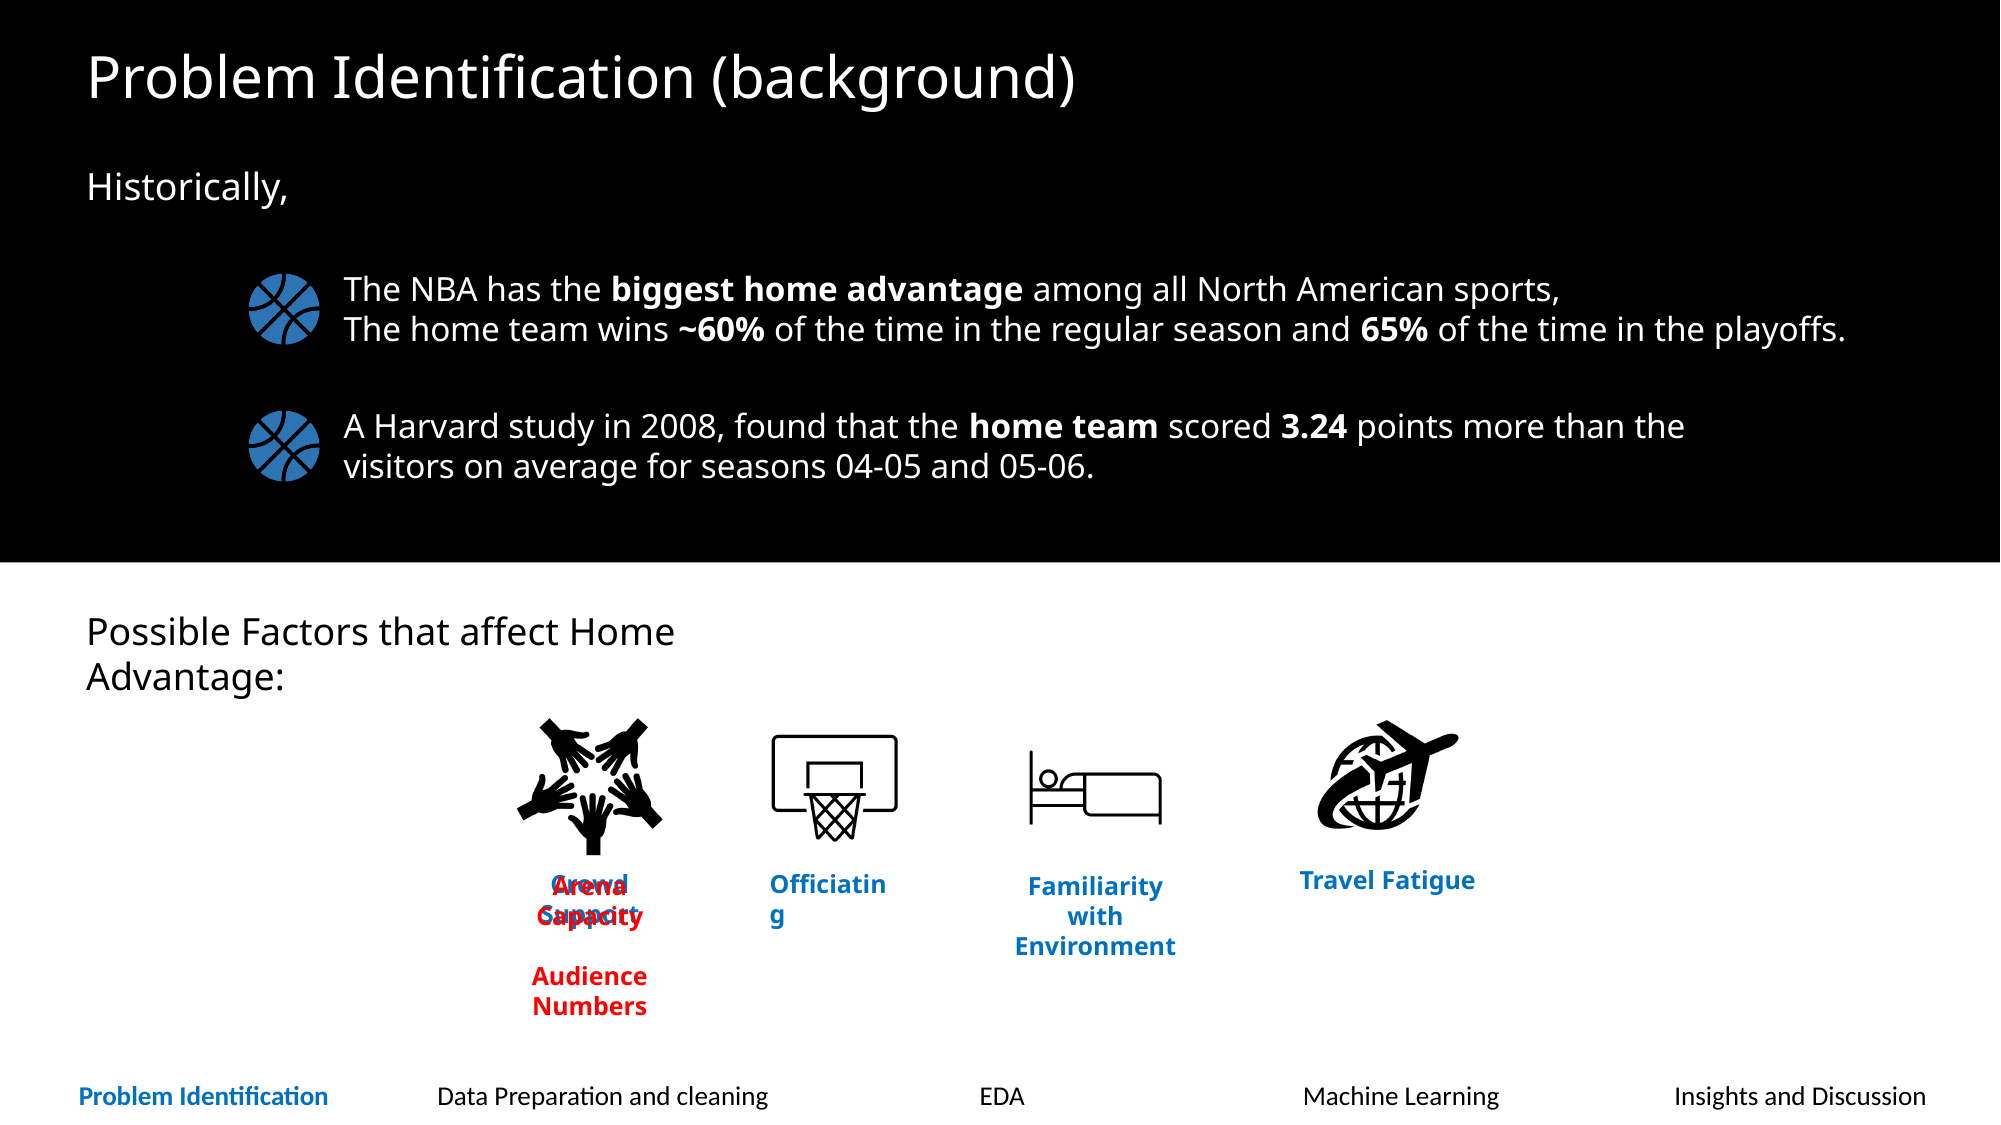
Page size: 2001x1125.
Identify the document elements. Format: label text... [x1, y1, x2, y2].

text_box [0, 0, 2000, 563]
picture [239, 401, 329, 491]
picture [239, 264, 329, 354]
list Problem Identification (background) [71, 5, 1917, 155]
text_box Possible Factors that affect Home Advantage: [71, 600, 899, 706]
picture [1312, 701, 1463, 852]
text_box The NBA has the biggest home advantage among all North American sports, The home team wins ~60% of the time in the regular season and 65% of the time in the playoffs. [328, 260, 2000, 356]
picture [514, 711, 665, 862]
text_box Arena Capacity Audience Numbers [500, 863, 679, 1028]
text_box A Harvard study in 2008, found that the home team scored 3.24 points more than the visitors on average for seasons 04-05 and 05-06. [328, 398, 1711, 493]
picture [1020, 711, 1171, 862]
text_box Historically, [71, 155, 316, 216]
text_box Officiating [754, 861, 915, 936]
text_box Familiarity with Environment [994, 863, 1197, 969]
text_box Travel Fatigue [1276, 857, 1499, 902]
picture [759, 711, 910, 862]
